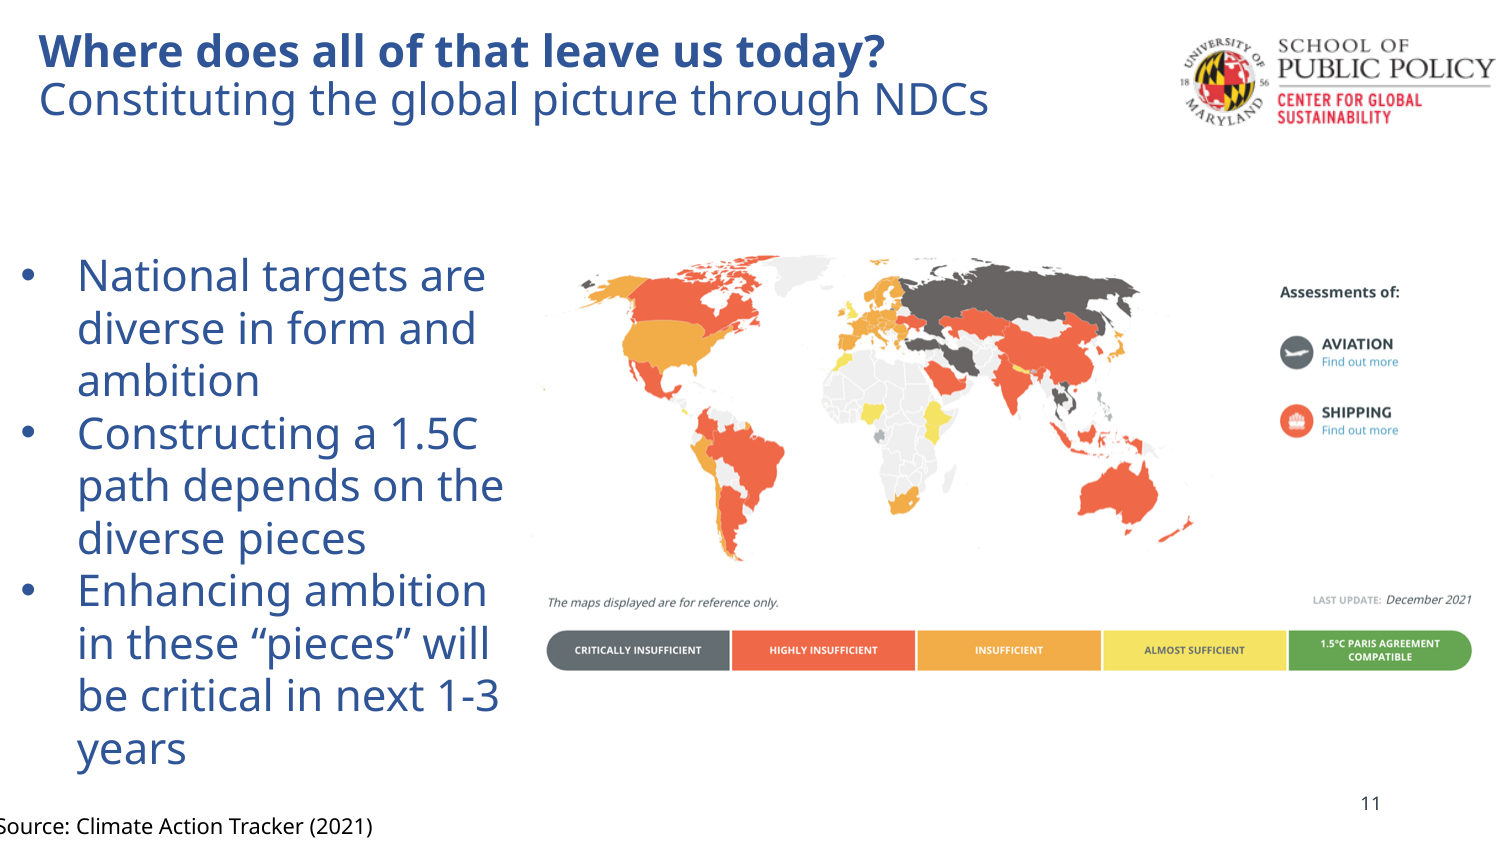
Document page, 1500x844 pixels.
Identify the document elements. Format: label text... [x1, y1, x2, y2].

picture [510, 238, 1500, 685]
title Where does all of that leave us today? Constituting the global picture through NDCs [23, 20, 1181, 134]
slide_number 11 [1059, 782, 1397, 827]
picture [1180, 38, 1496, 126]
text_box National targets are diverse in form and ambition Constructing a 1.5C path depends on the diverse pieces Enhancing ambition in these “pieces” will be critical in next 1-3 years [5, 240, 521, 781]
text_box Source: Climate Action Tracker (2021) [0, 805, 388, 844]
